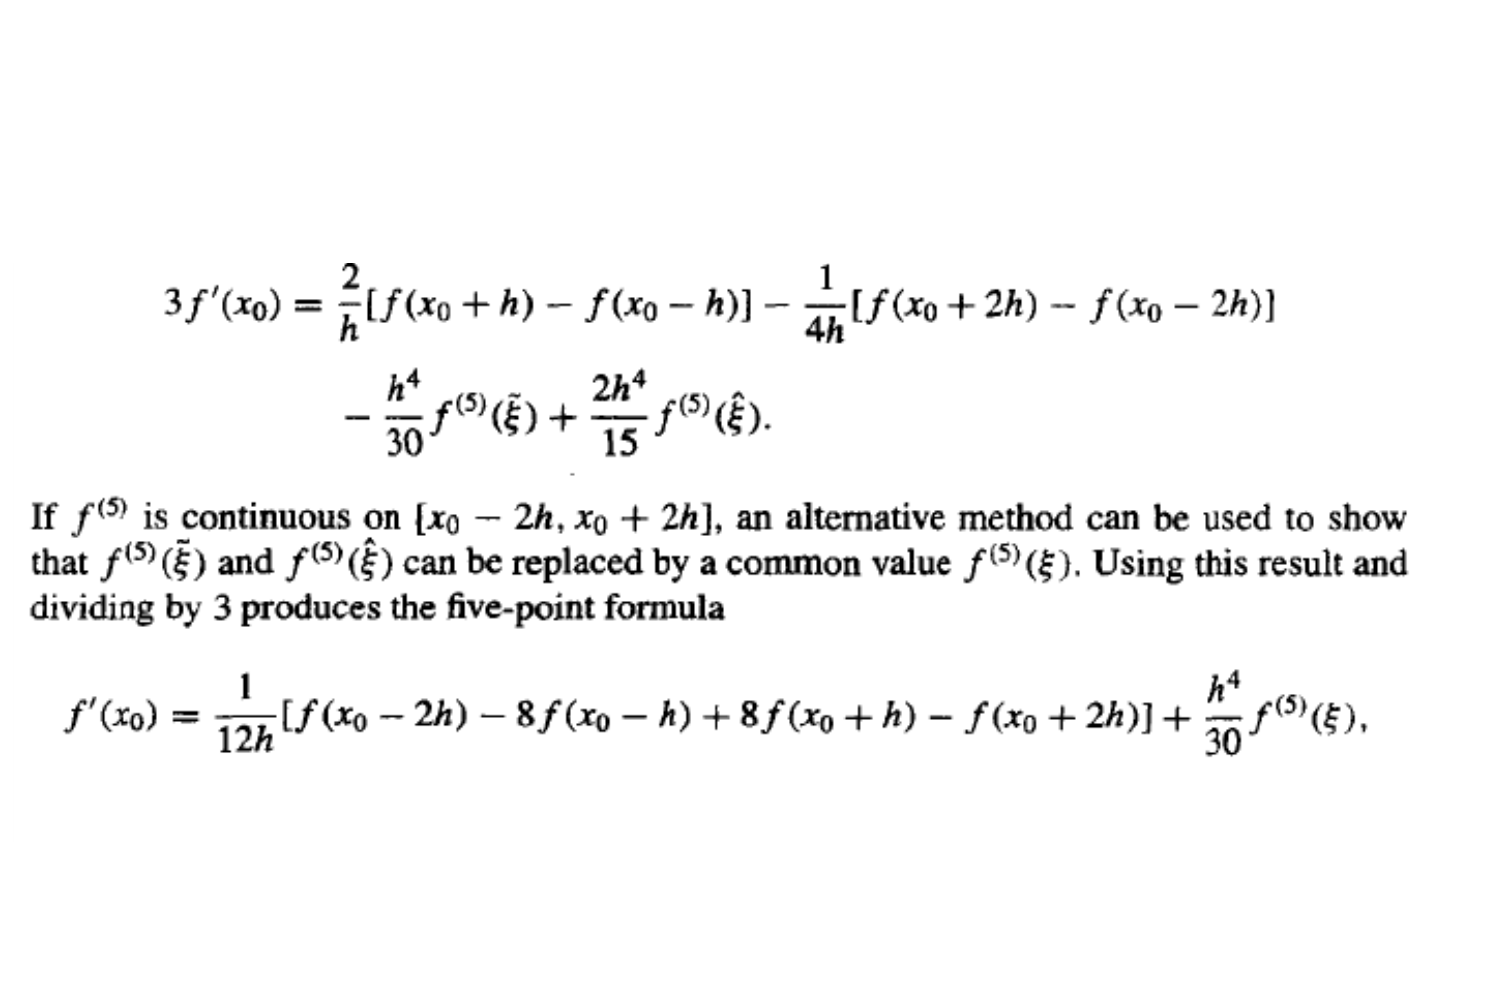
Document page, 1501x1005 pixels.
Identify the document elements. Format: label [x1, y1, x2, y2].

list [12, 263, 1463, 842]
